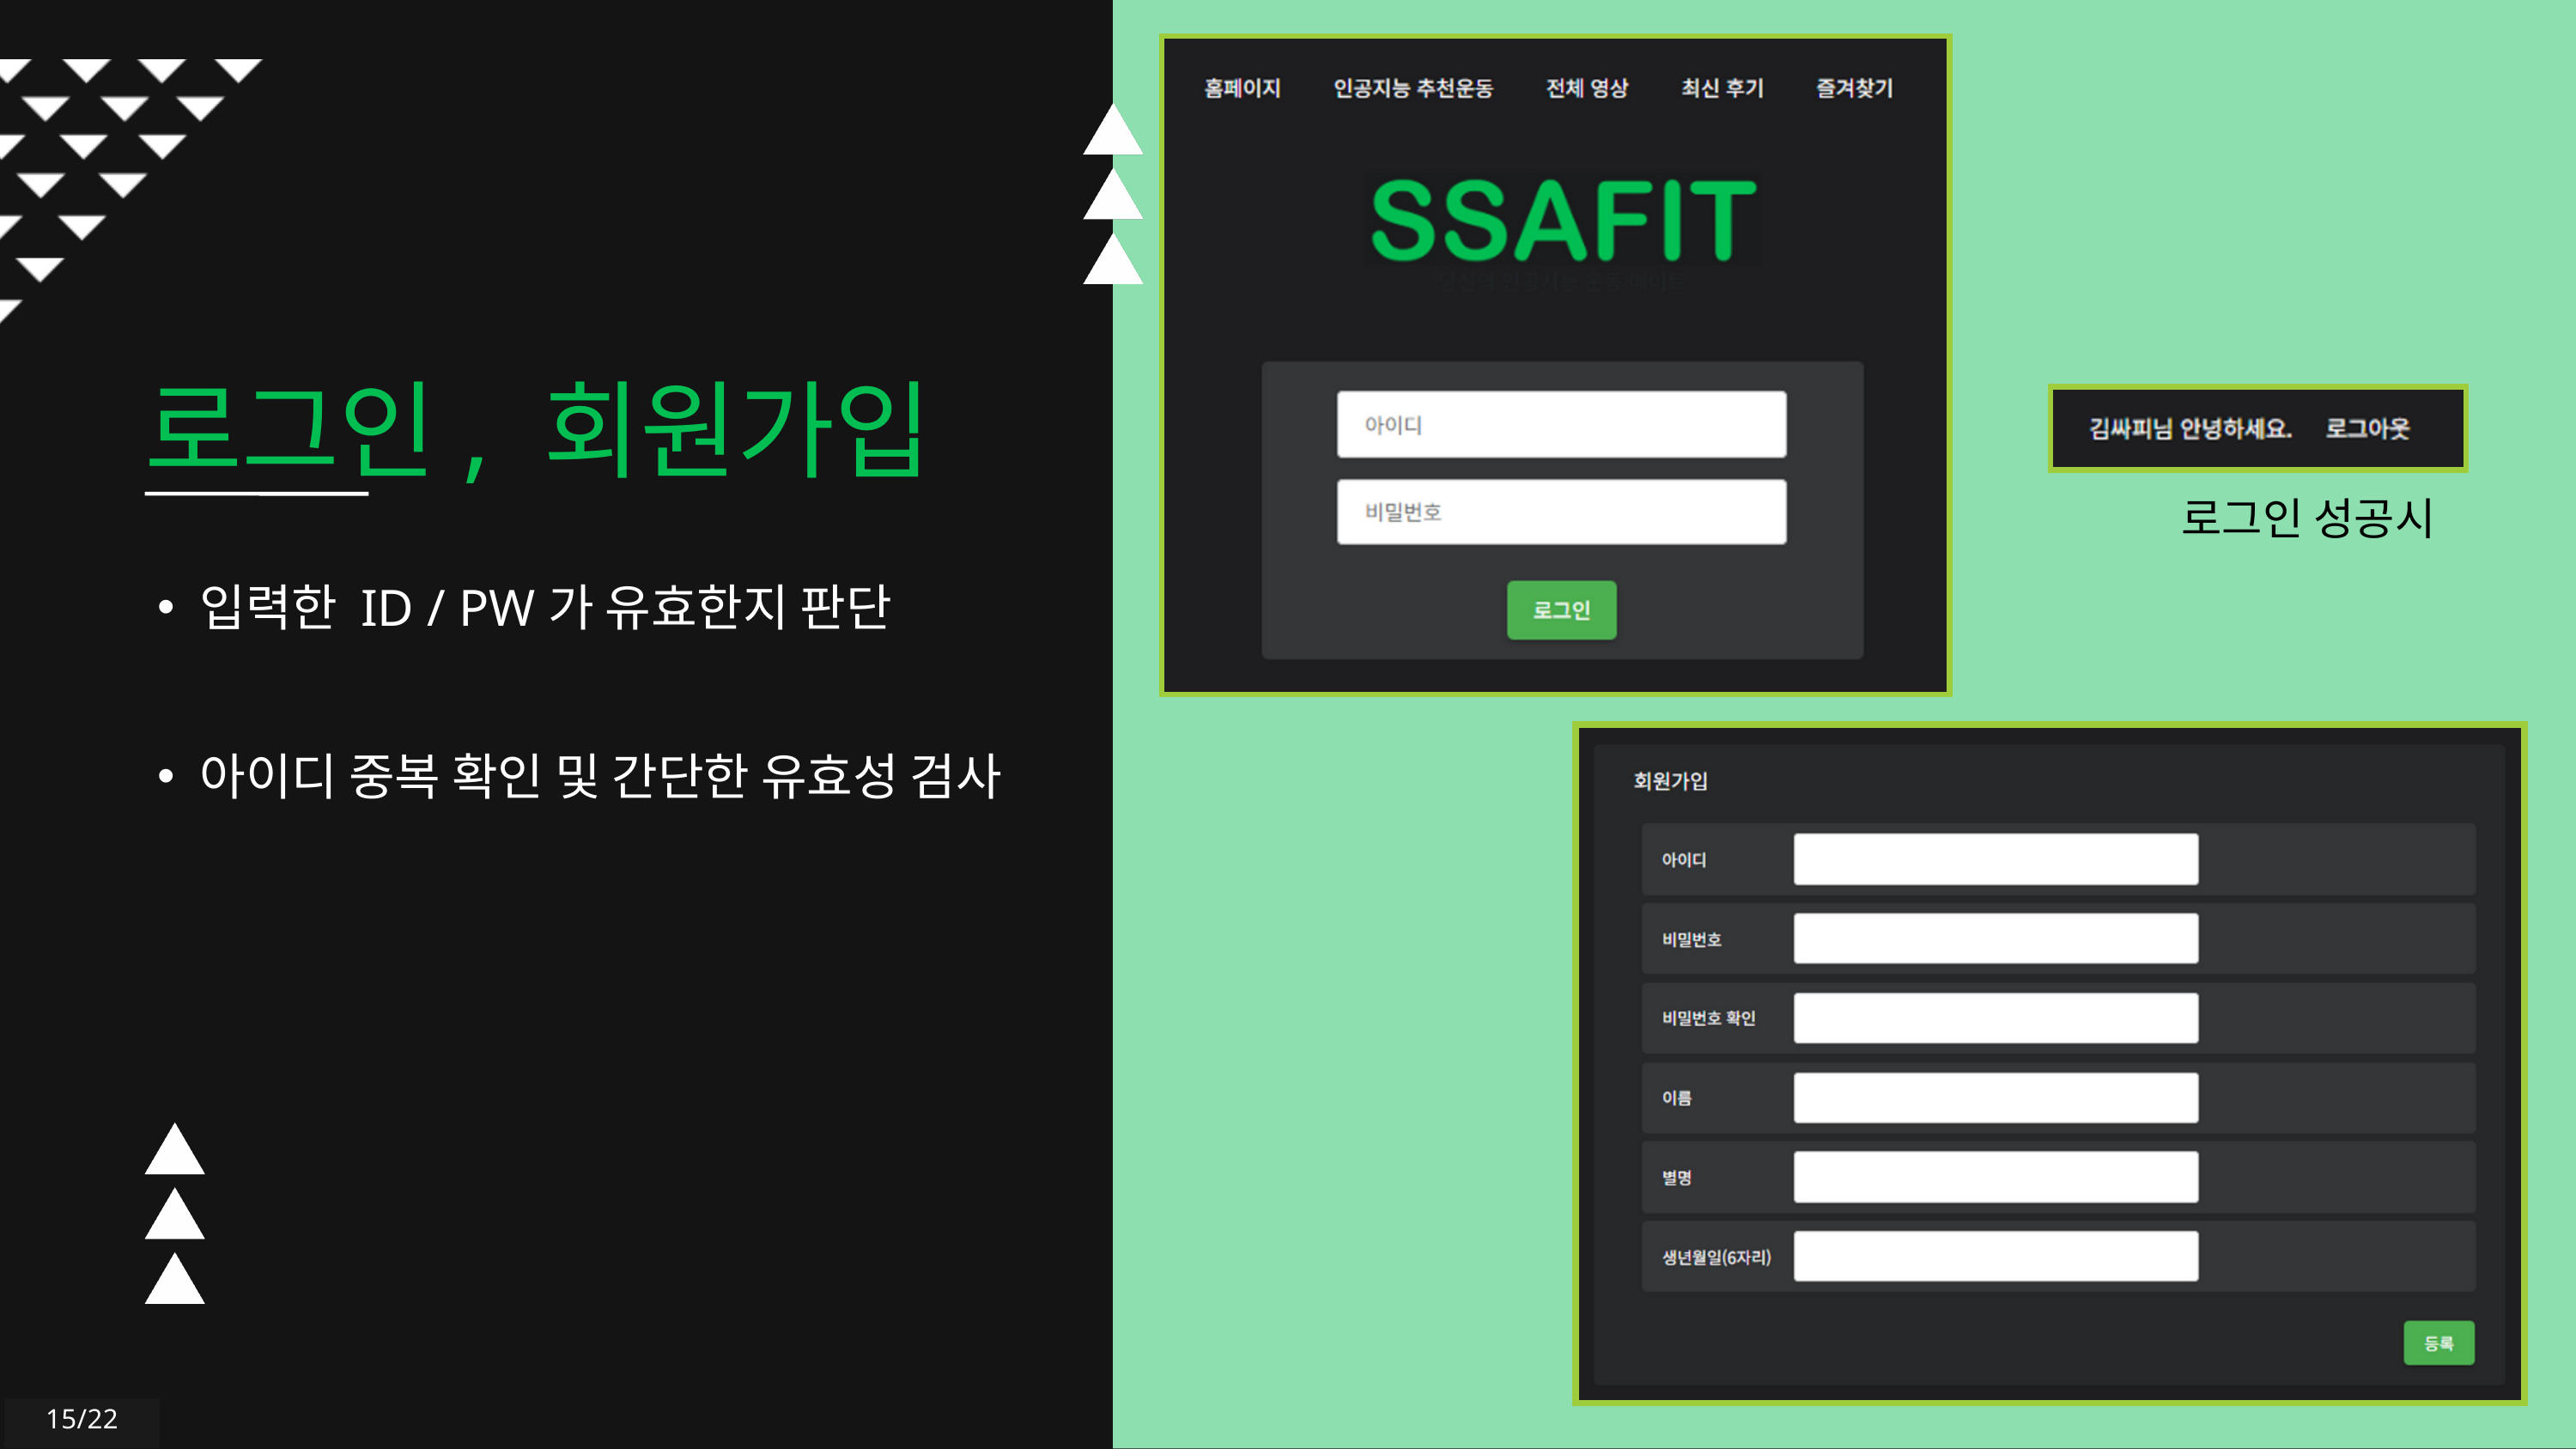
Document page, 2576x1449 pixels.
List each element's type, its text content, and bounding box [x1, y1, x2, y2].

text_box [144, 1122, 205, 1304]
text_box [2050, 386, 2467, 470]
text_box 아이디 중복 확인 및 간단한 유효성 검사 [114, 752, 1084, 912]
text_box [3, 1397, 161, 1449]
text_box 입력한 ID / PW가 유효한지 판단 [114, 583, 1139, 636]
text_box [0, 59, 266, 326]
text_box [1576, 724, 2525, 1404]
text_box [1113, 0, 2576, 1449]
text_box 로그인 성공시 [2181, 496, 2525, 544]
text_box [1162, 35, 1950, 694]
text_box [1083, 102, 1144, 284]
text_box 로그인, 회원가입 [144, 372, 1114, 492]
